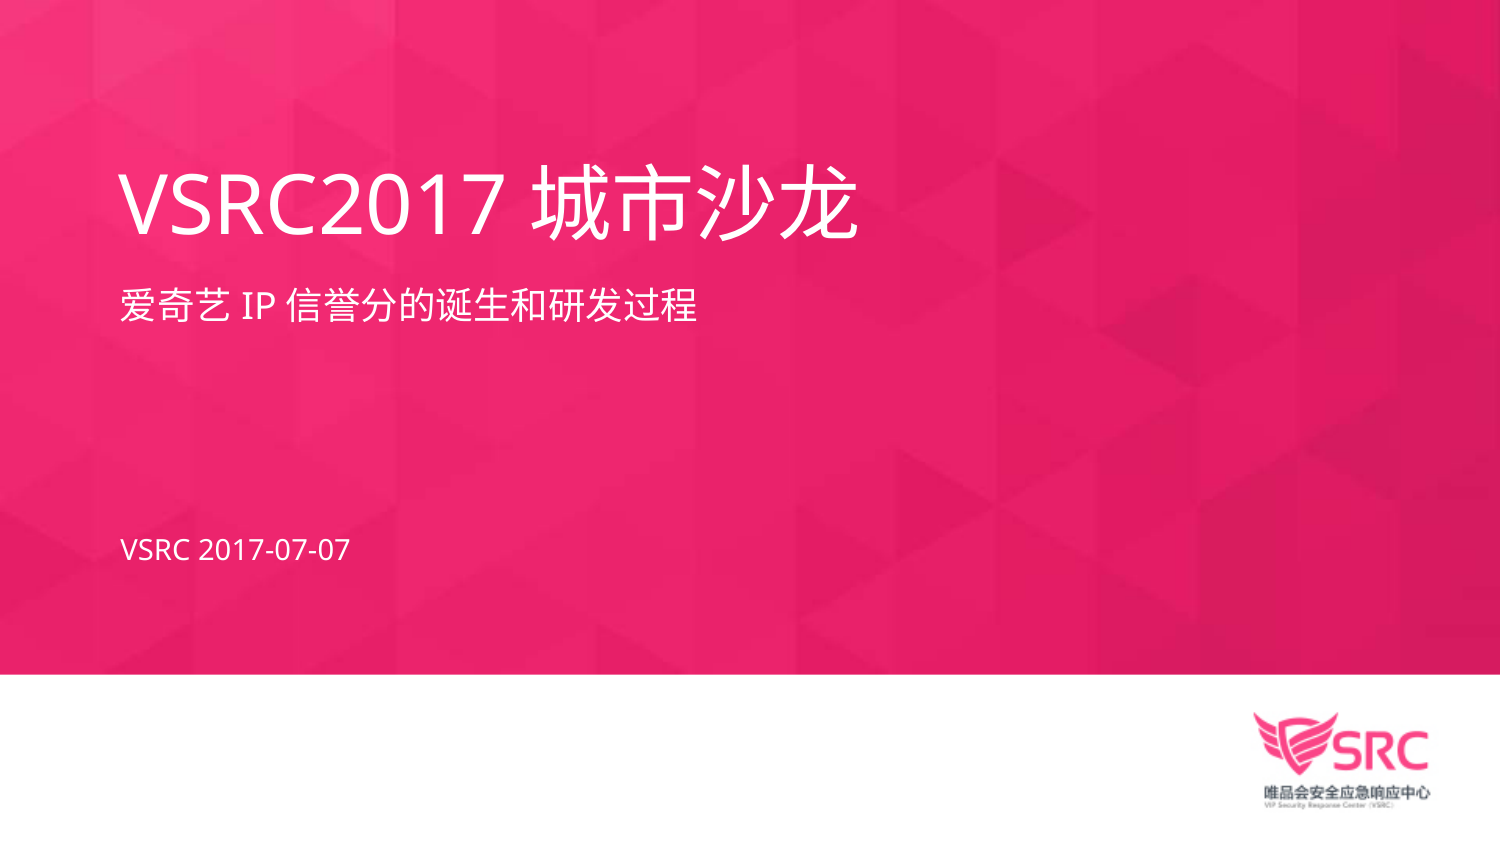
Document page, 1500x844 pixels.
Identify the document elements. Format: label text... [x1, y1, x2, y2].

text_box VSRC 2017-07-07 [105, 524, 1000, 574]
text_box VSRC2017城市沙龙 [103, 143, 1024, 272]
text_box 爱奇艺IP信誉分的诞生和研发过程 [105, 263, 1000, 346]
picture [0, 0, 1500, 844]
